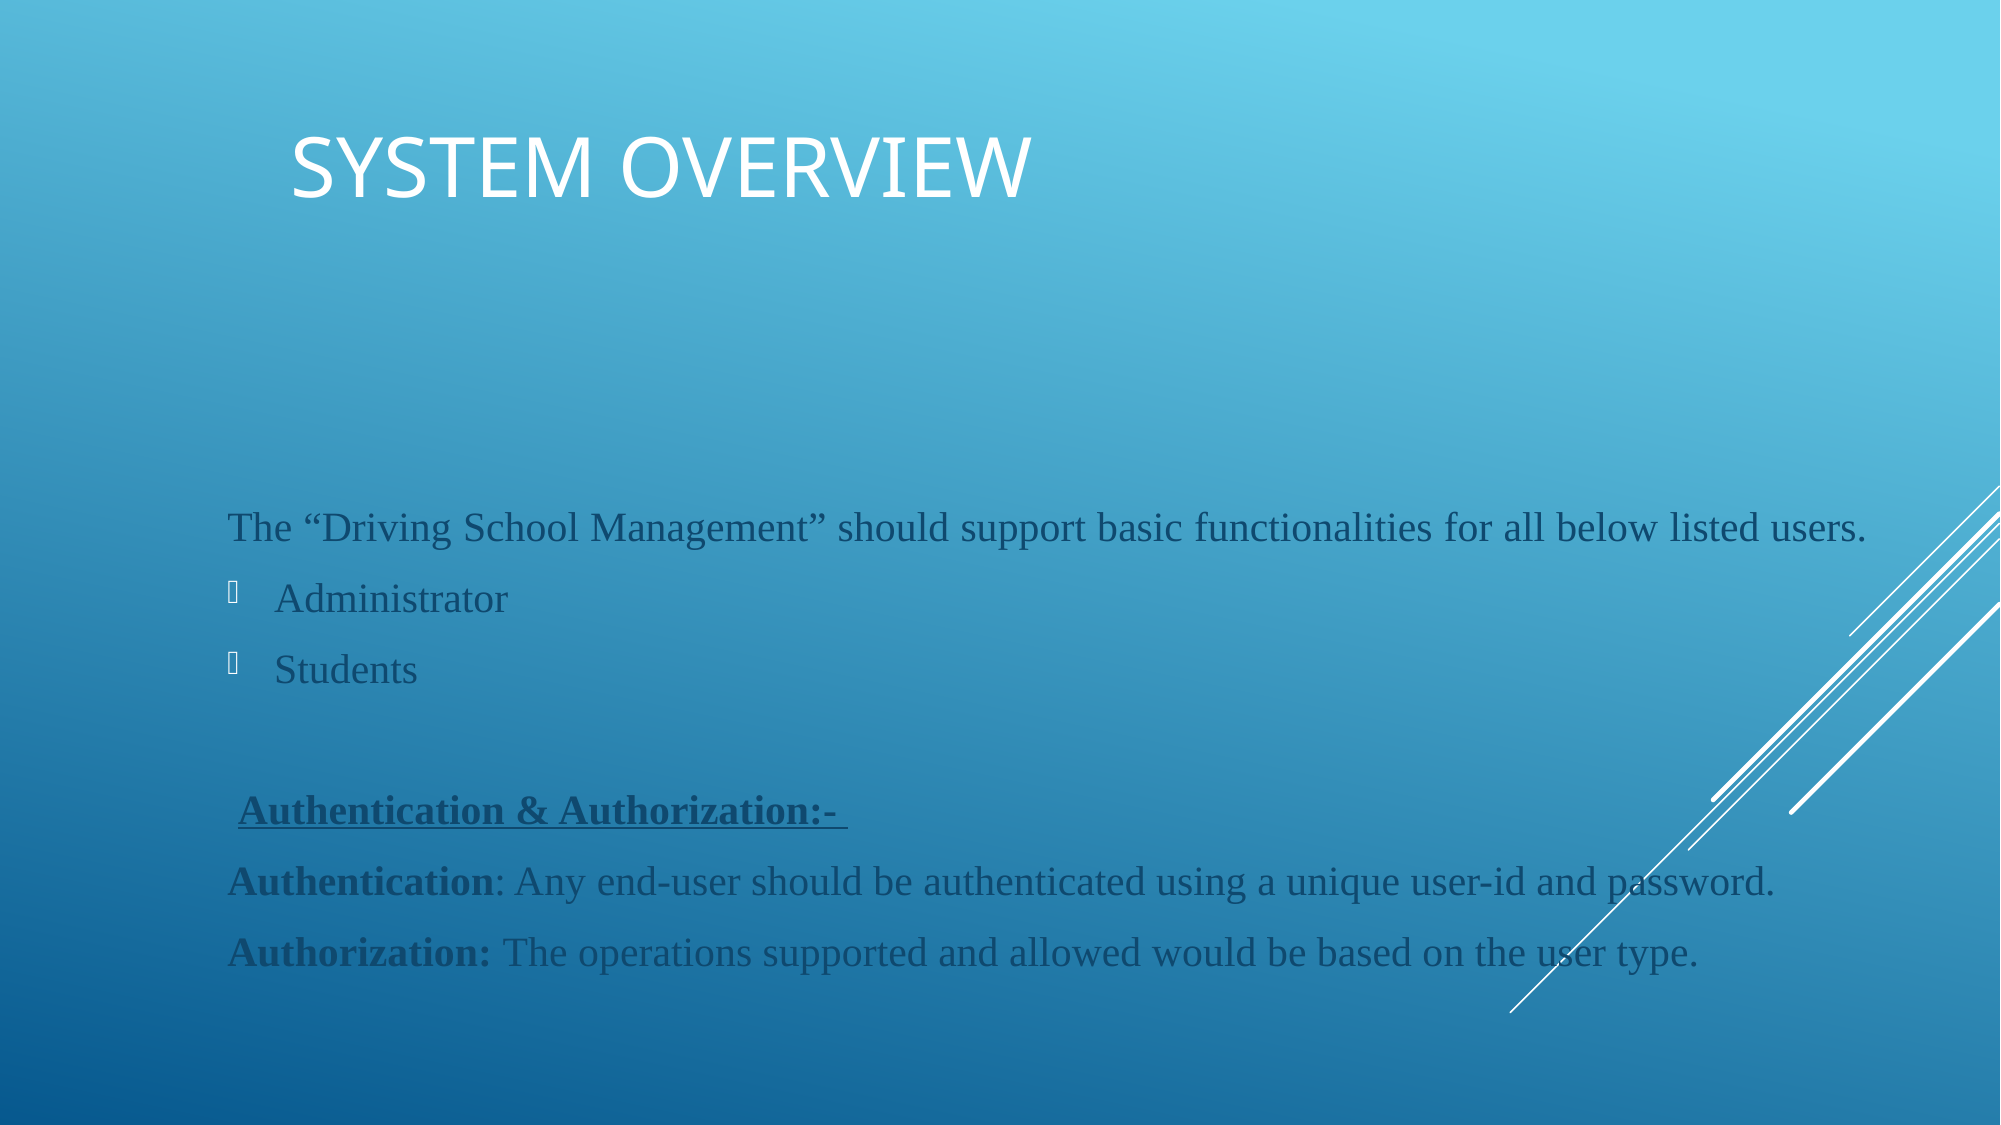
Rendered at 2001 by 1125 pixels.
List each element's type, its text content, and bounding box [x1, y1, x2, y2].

list The “Driving School Management” should support basic functionalities for all below listed users. Administrator Students Authentication & Authorization:- Authentication: Any end-user should be authenticated using a unique user-id and password. Authorization: The operations supported and allowed would be based on the user type. [212, 278, 1884, 1125]
title SYSTEM OVERVIEW [275, 99, 1392, 228]
